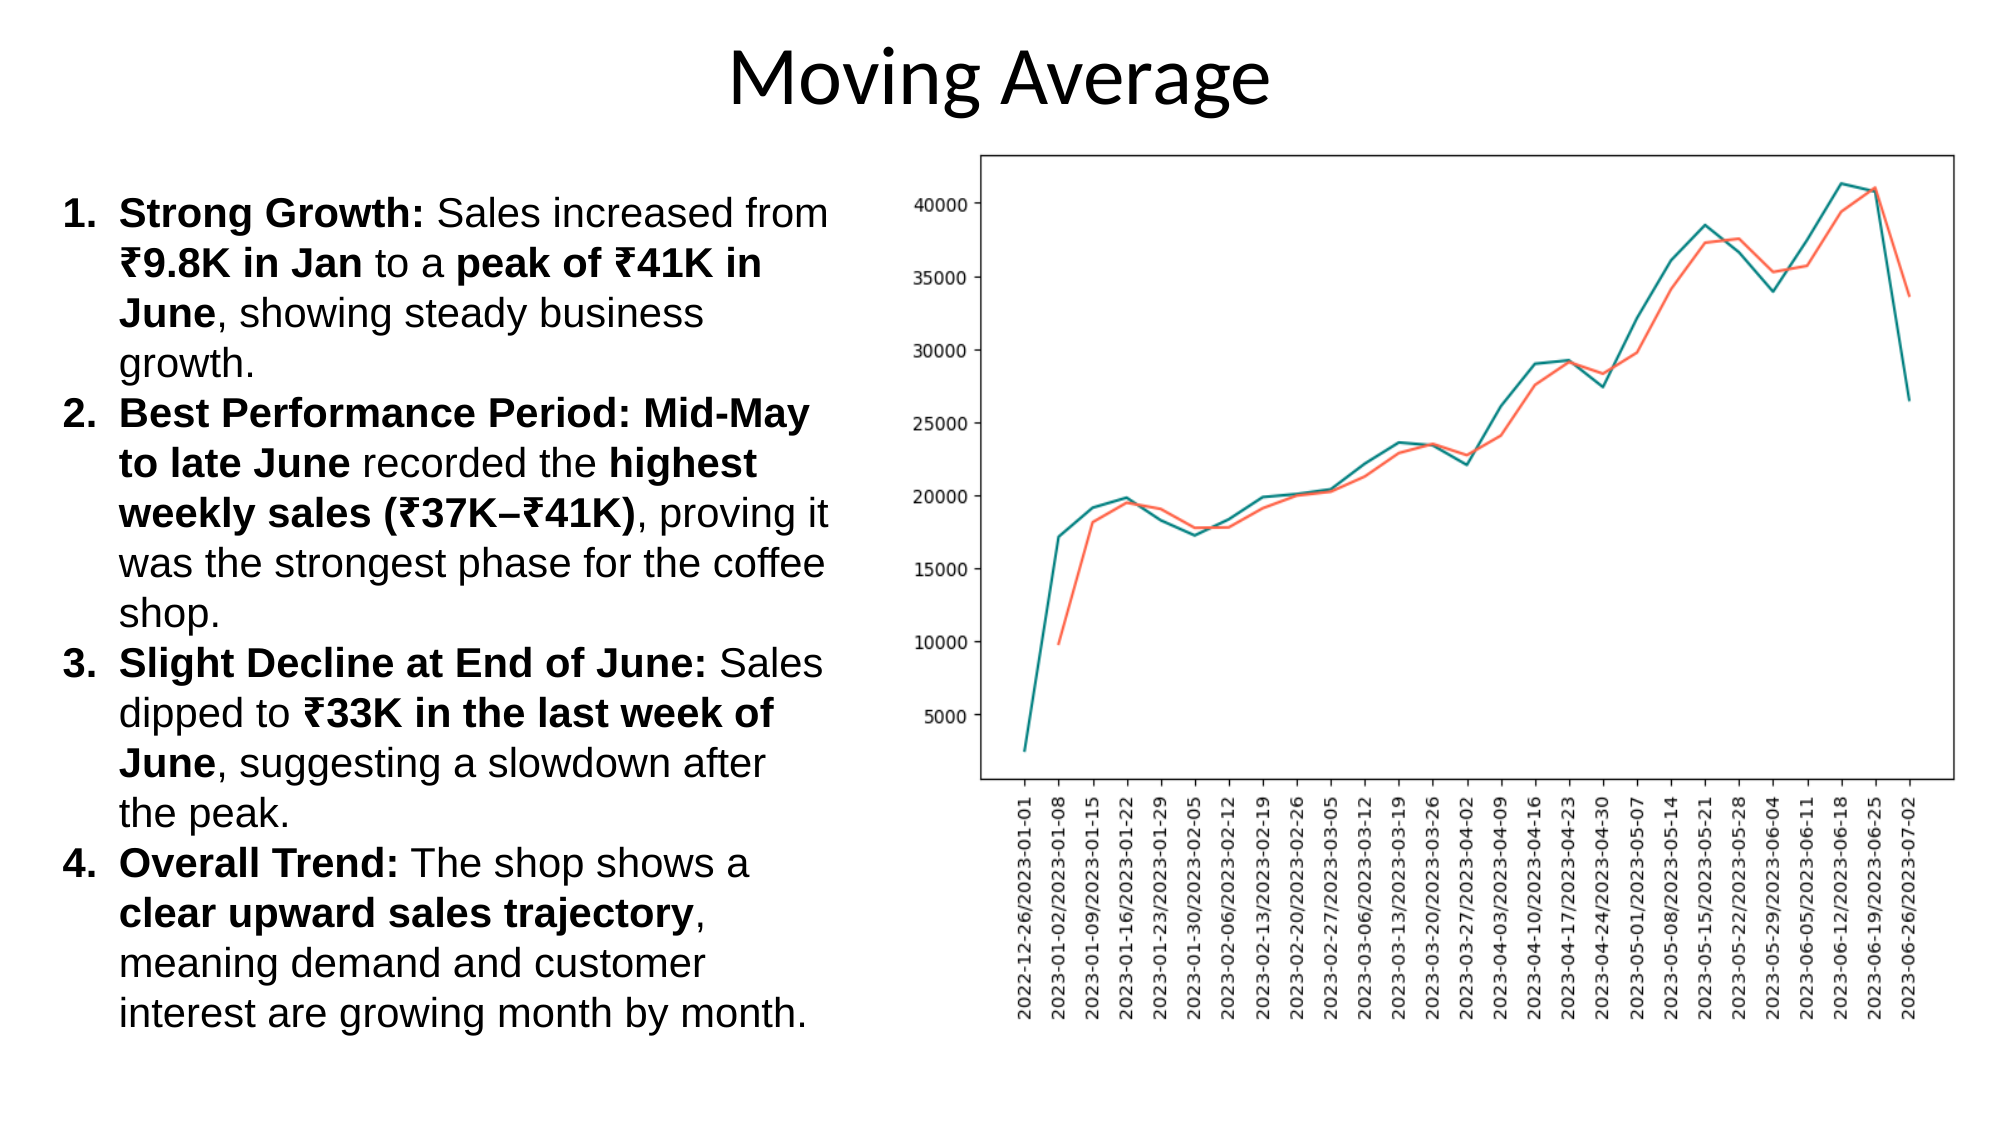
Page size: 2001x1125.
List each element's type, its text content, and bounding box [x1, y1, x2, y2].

picture [899, 143, 1966, 1030]
text_box Strong Growth: Sales increased from ₹9.8K in Jan to a peak of ₹41K in June, showing steady business growth. Best Performance Period: Mid-May to late June recorded the highest weekly sales (₹37K–₹41K), proving it was the strongest phase for the coffee shop. Slight Decline at End of June: Sales dipped to ₹33K in the last week of June, suggesting a slowdown after the peak. Overall Trend: The shop shows a clear upward sales trajectory, meaning demand and customer interest are growing month by month. [47, 178, 848, 1044]
text_box Moving Average [500, 13, 1500, 129]
